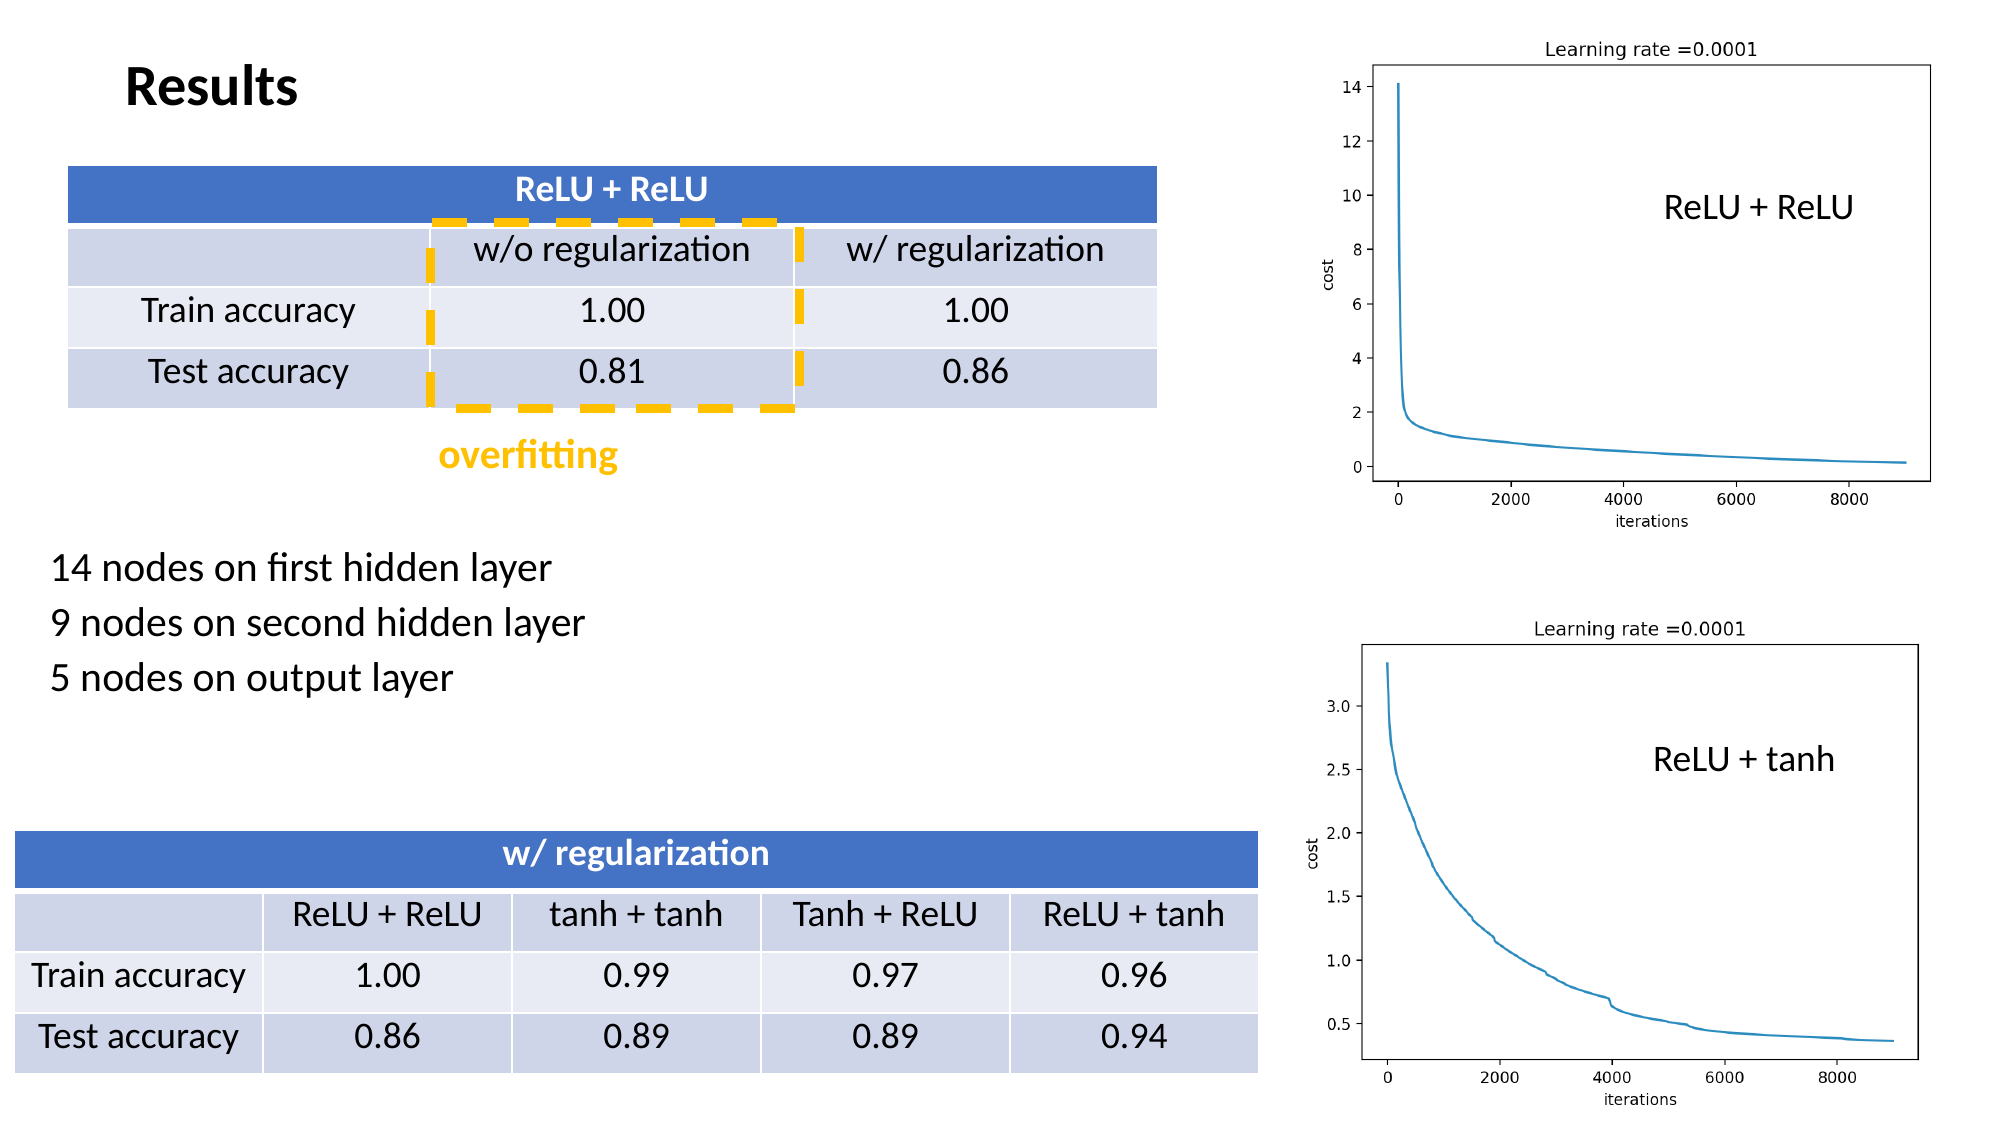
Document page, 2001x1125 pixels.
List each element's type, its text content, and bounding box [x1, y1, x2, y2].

table_cell 0.89 [762, 1014, 1009, 1073]
text_box [429, 222, 801, 410]
text_box Results [110, 39, 1322, 125]
table_cell Test accuracy [68, 349, 429, 408]
table_header w/ regularization [15, 831, 1258, 888]
table_cell 0.96 [1011, 953, 1258, 1012]
table_cell 0.97 [762, 953, 1009, 1012]
table_header ReLU + ReLU [68, 166, 1157, 223]
table_cell Train accuracy [68, 288, 429, 347]
table_cell tanh + tanh [513, 894, 760, 951]
table_cell 0.89 [513, 1014, 760, 1073]
picture [1289, 600, 1947, 1111]
table_cell Train accuracy [15, 953, 262, 1012]
table_cell ReLU + ReLU [264, 894, 511, 951]
table_cell 0.99 [513, 953, 760, 1012]
table_cell Test accuracy [15, 1014, 262, 1073]
table_cell [68, 229, 429, 286]
text_box overfitting [423, 414, 755, 485]
table_cell ReLU + tanh [1011, 894, 1258, 951]
table_cell 0.86 [264, 1014, 511, 1073]
table_cell 0.86 [800, 349, 1157, 408]
table_cell 0.94 [1011, 1014, 1258, 1073]
table_cell 1.00 [800, 288, 1157, 347]
table_cell Tanh + ReLU [762, 894, 1009, 951]
table_cell 1.00 [264, 953, 511, 1012]
text_box 14 nodes on first hidden layer 9 nodes on second hidden layer 5 nodes on output layer [34, 527, 647, 707]
picture [1322, 17, 1946, 535]
table_cell w/ regularization [800, 229, 1157, 286]
table_cell [15, 894, 262, 951]
